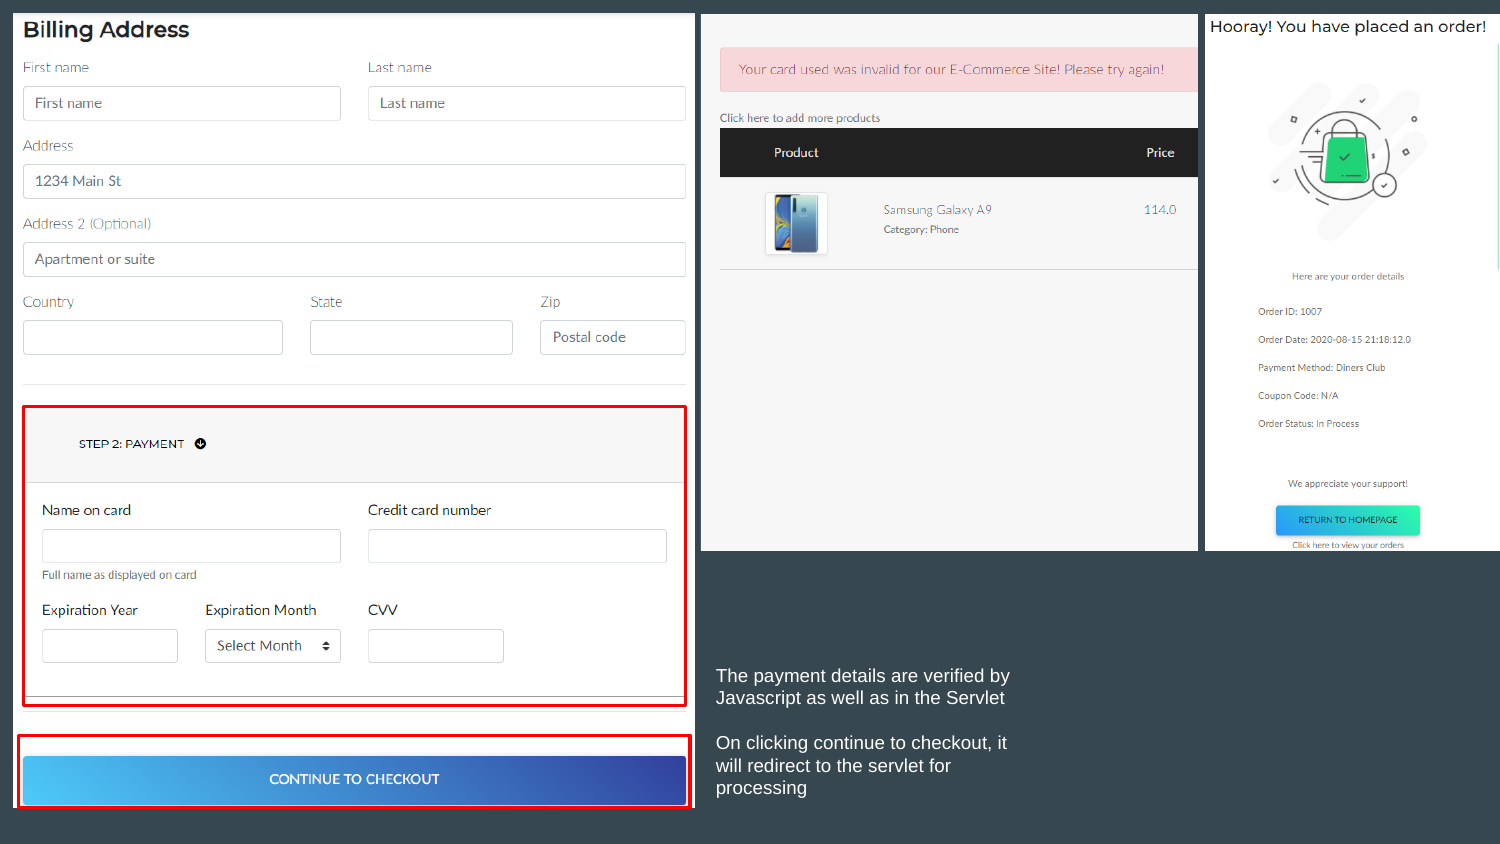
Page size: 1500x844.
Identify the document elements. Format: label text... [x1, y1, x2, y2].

picture [1205, 14, 1500, 551]
text_box The payment details are verified by Javascript as well as in the Servlet On clicking continue to checkout, it will redirect to the servlet for processing [700, 648, 1033, 808]
picture [13, 13, 695, 809]
picture [700, 13, 1199, 551]
